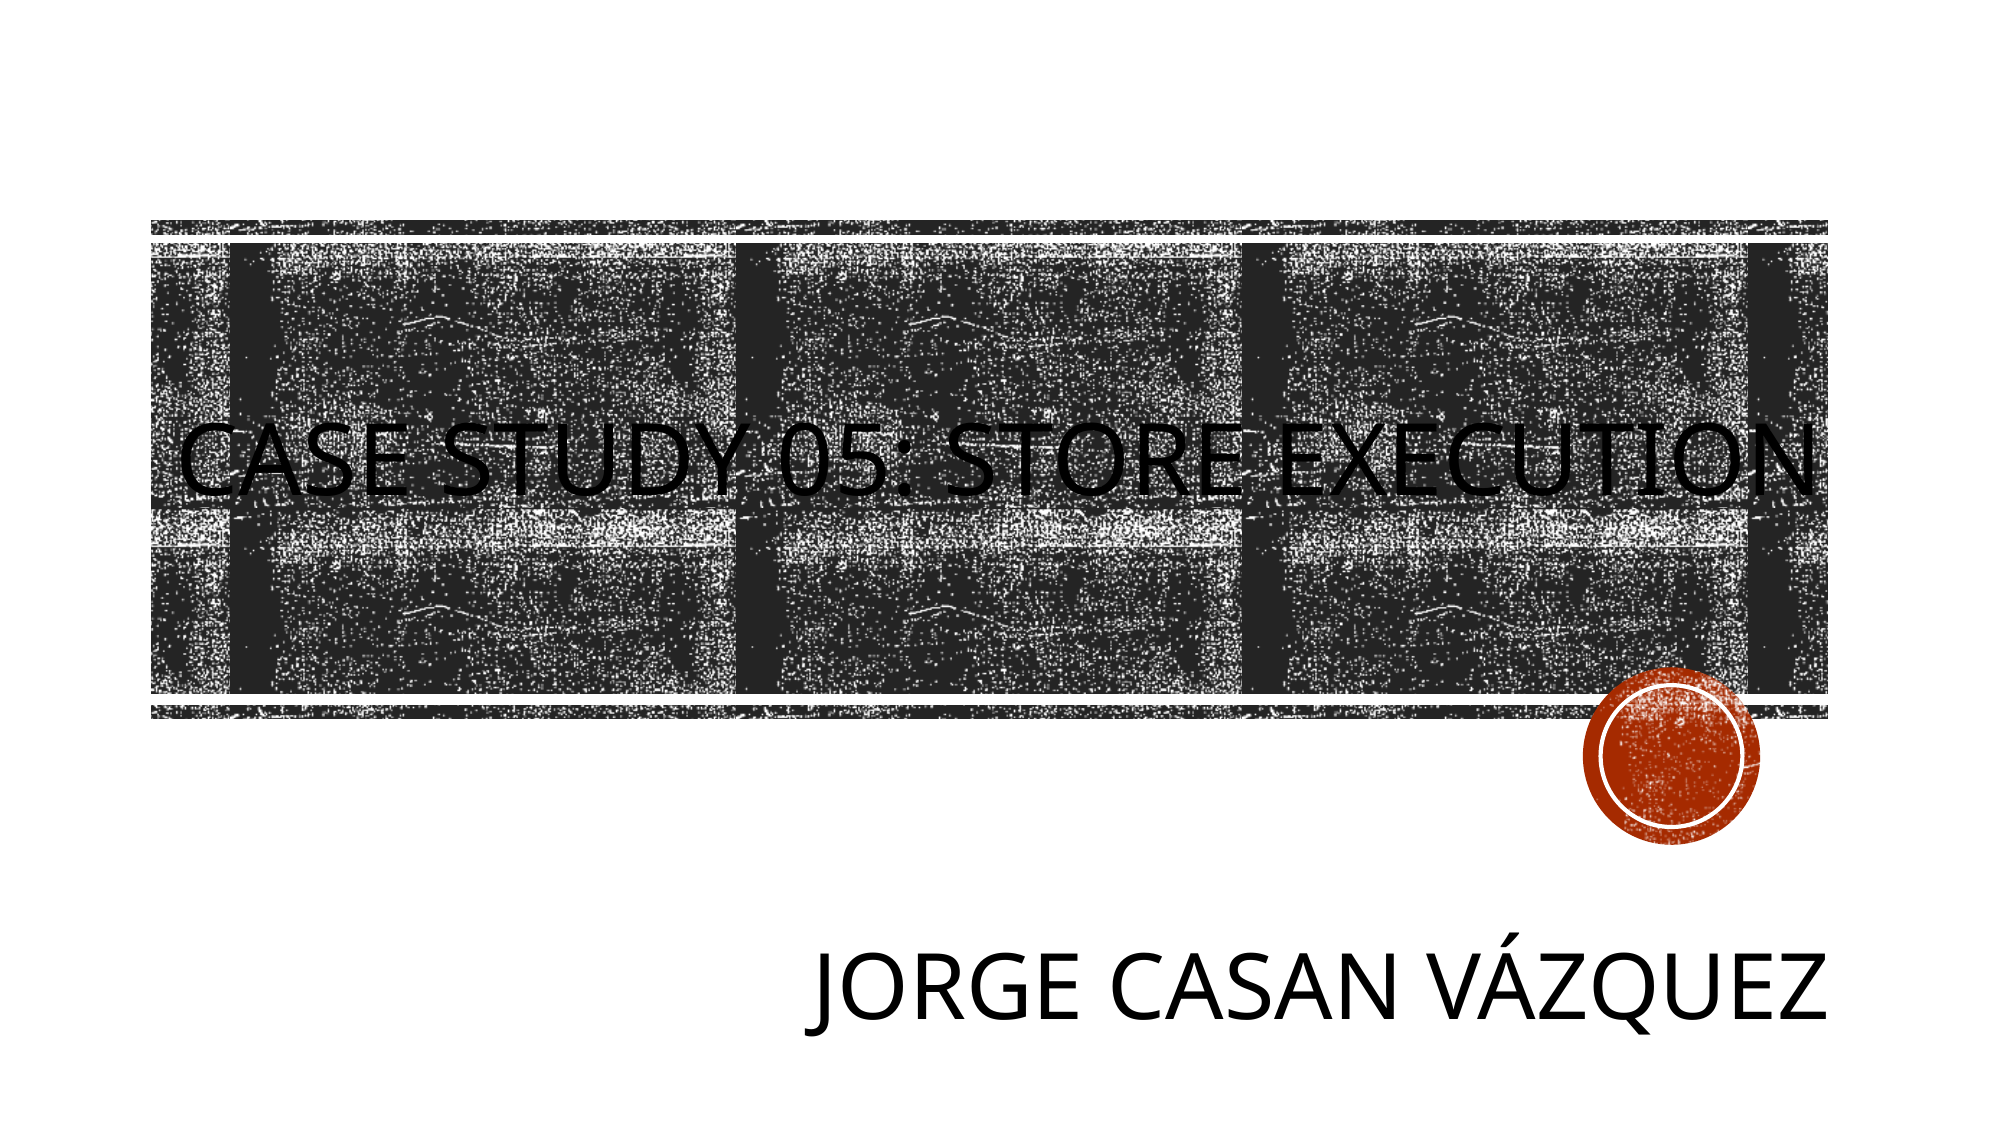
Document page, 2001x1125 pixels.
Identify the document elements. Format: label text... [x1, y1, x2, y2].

text_box JORGE CASAN VÁZQUEZ [798, 920, 1889, 1045]
text_box CASE STUDY 05: STORE EXECUTION [137, 307, 1863, 525]
